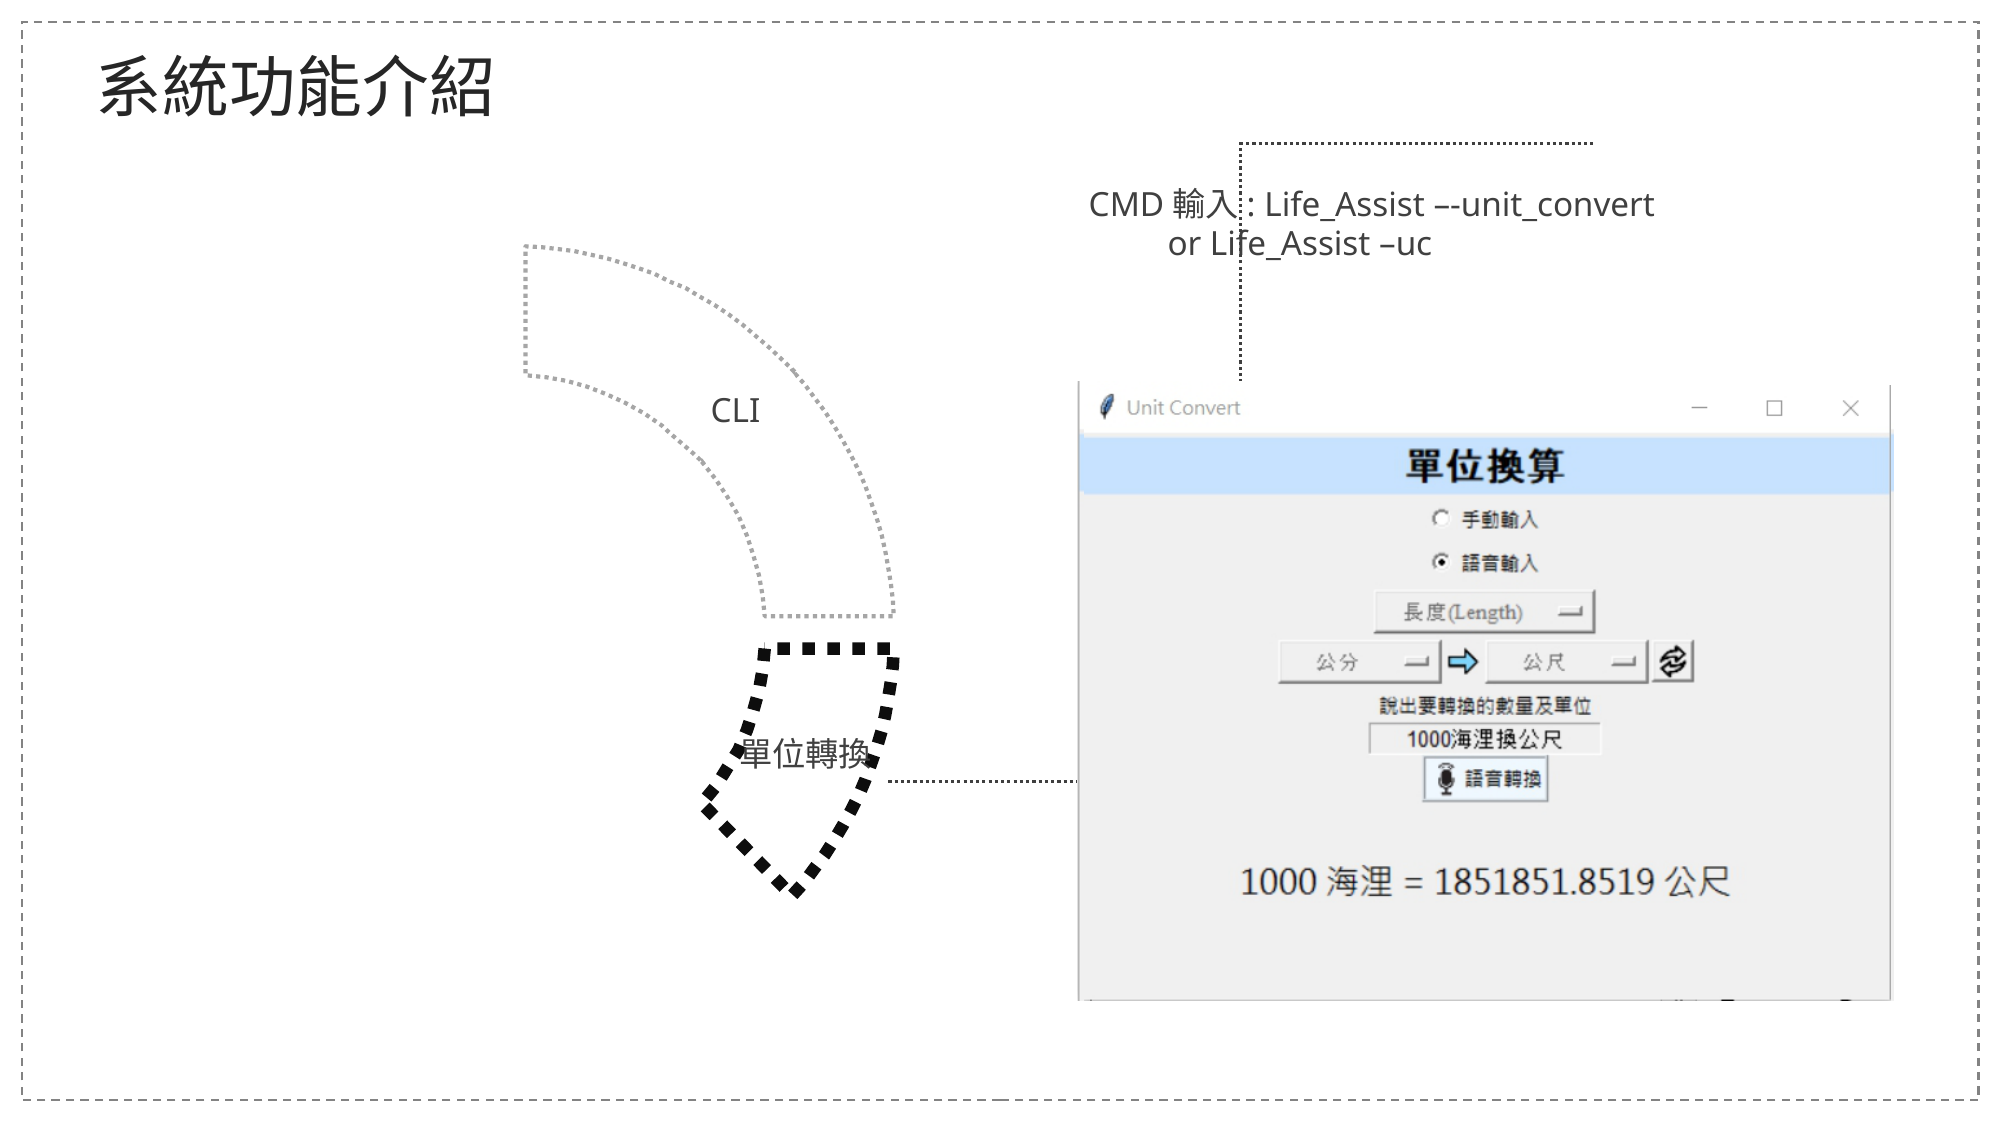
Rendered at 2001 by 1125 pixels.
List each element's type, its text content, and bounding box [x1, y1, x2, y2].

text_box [888, 143, 1593, 782]
text_box 系統功能介紹 [80, 37, 554, 133]
text_box [748, 648, 888, 725]
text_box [525, 246, 888, 617]
text_box CMD輸入: Life_Assist –-unit_convert or Life_Assist –uc [1593, 175, 1827, 310]
picture [1077, 381, 1894, 1001]
text_box 單位轉換 [724, 725, 888, 781]
text_box [701, 773, 865, 896]
